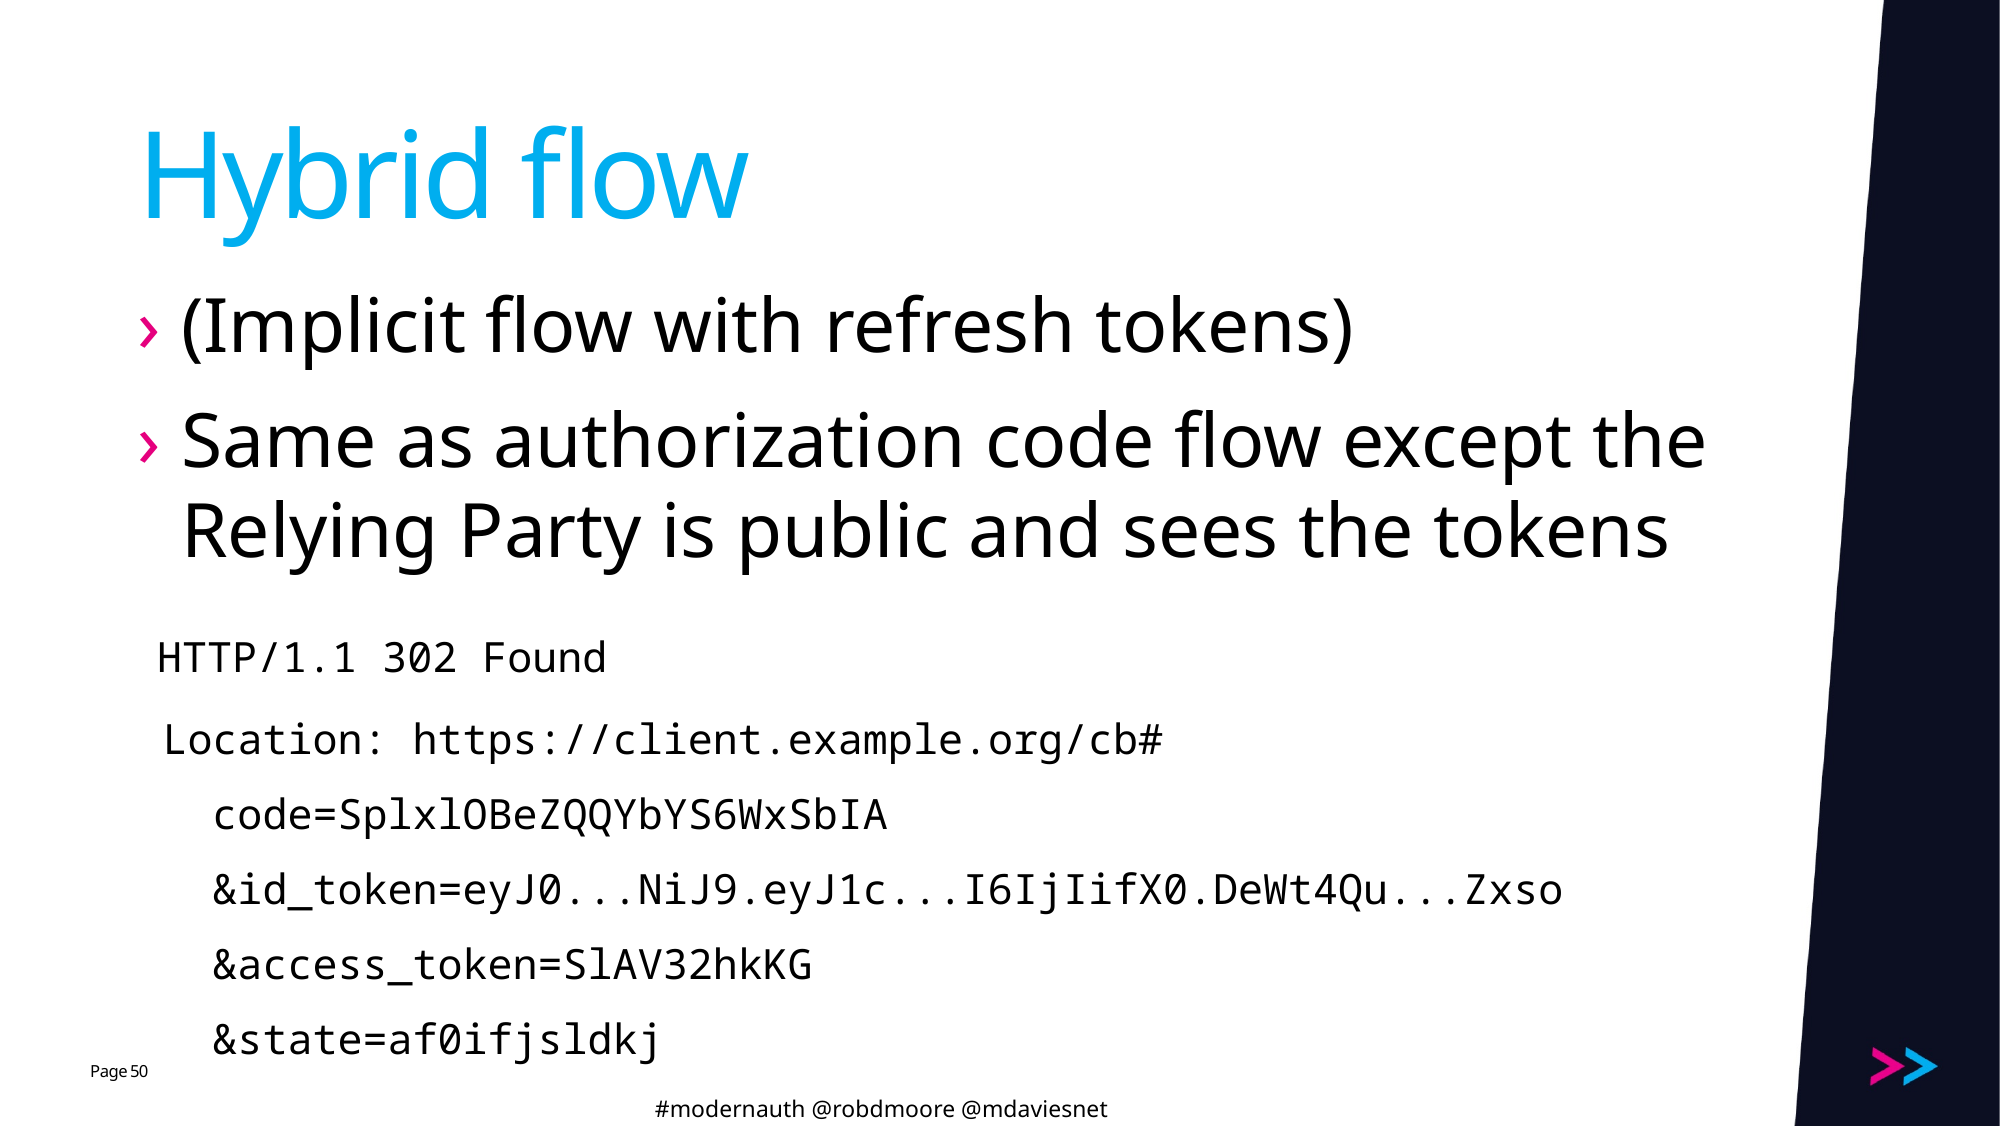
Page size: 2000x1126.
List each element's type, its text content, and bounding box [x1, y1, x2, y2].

slide_number 50 [130, 1061, 166, 1113]
picture [0, 0, 2000, 1126]
list (Implicit flow with refresh tokens) Same as authorization code flow except the Relying Party is public and sees the tokens HTTP/1.1 302 Found Location: https://client.example.org/cb# code=SplxlOBeZQQYbYS6WxSbIA &id_token=eyJ0...NiJ9.eyJ1c...I6IjIifX0.DeWt4Qu...Zxso &access_token=SlAV32hkKG &state=af0ifjsldkj [137, 277, 1786, 1021]
title Hybrid flow [137, 54, 1786, 243]
